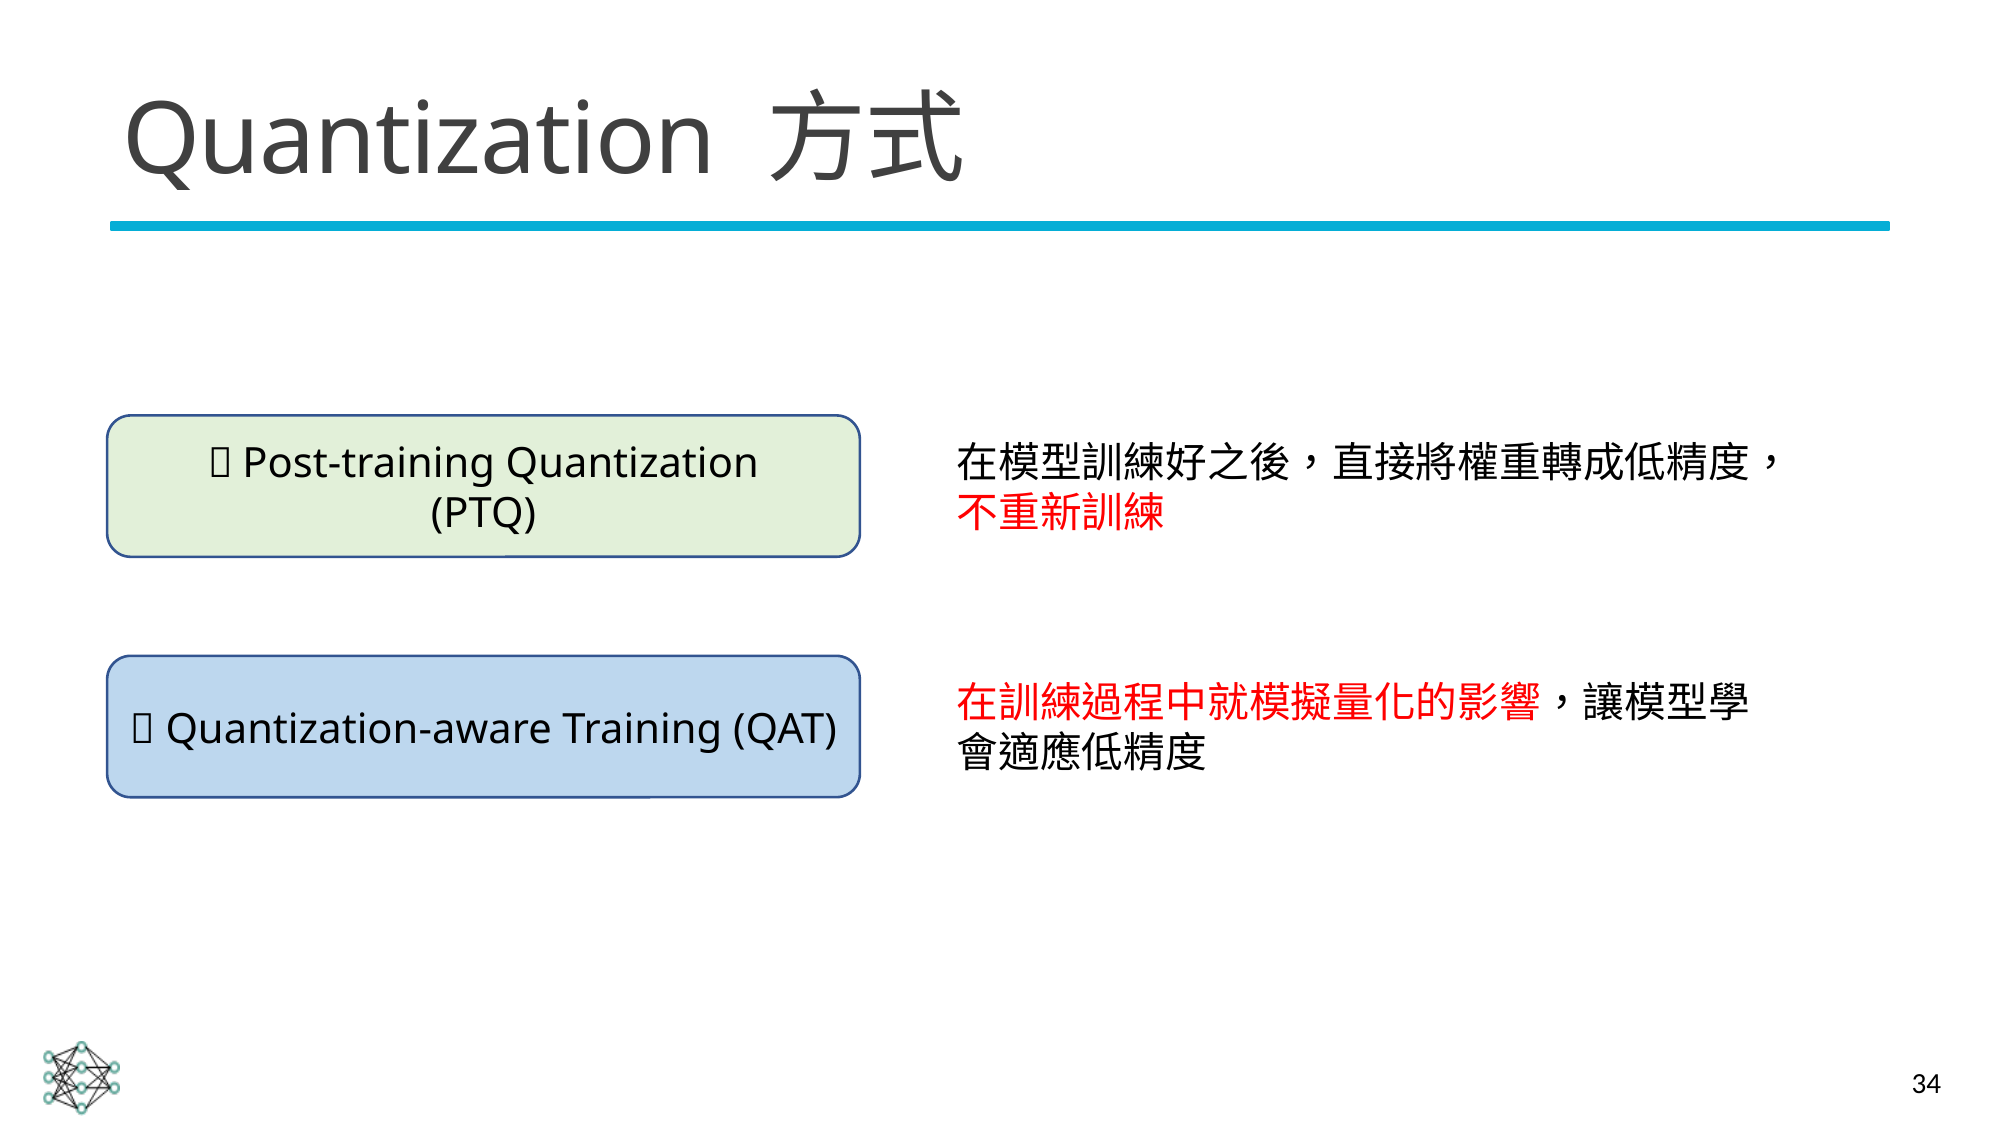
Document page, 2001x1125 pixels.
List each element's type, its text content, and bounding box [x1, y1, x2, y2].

picture [43, 1041, 120, 1116]
title Quantization 方式 [107, 58, 1899, 228]
text_box 在模型訓練好之後，直接將權重轉成低精度，不重新訓練 [941, 427, 1799, 543]
text_box 🔥 Quantization-aware Training (QAT) [105, 654, 862, 799]
text_box 🧊 Post-training Quantization (PTQ) [105, 414, 862, 559]
text_box 在訓練過程中就模擬量化的影響，讓模型學會適應低精度 [941, 668, 1799, 784]
slide_number 34 [1740, 1052, 1957, 1113]
